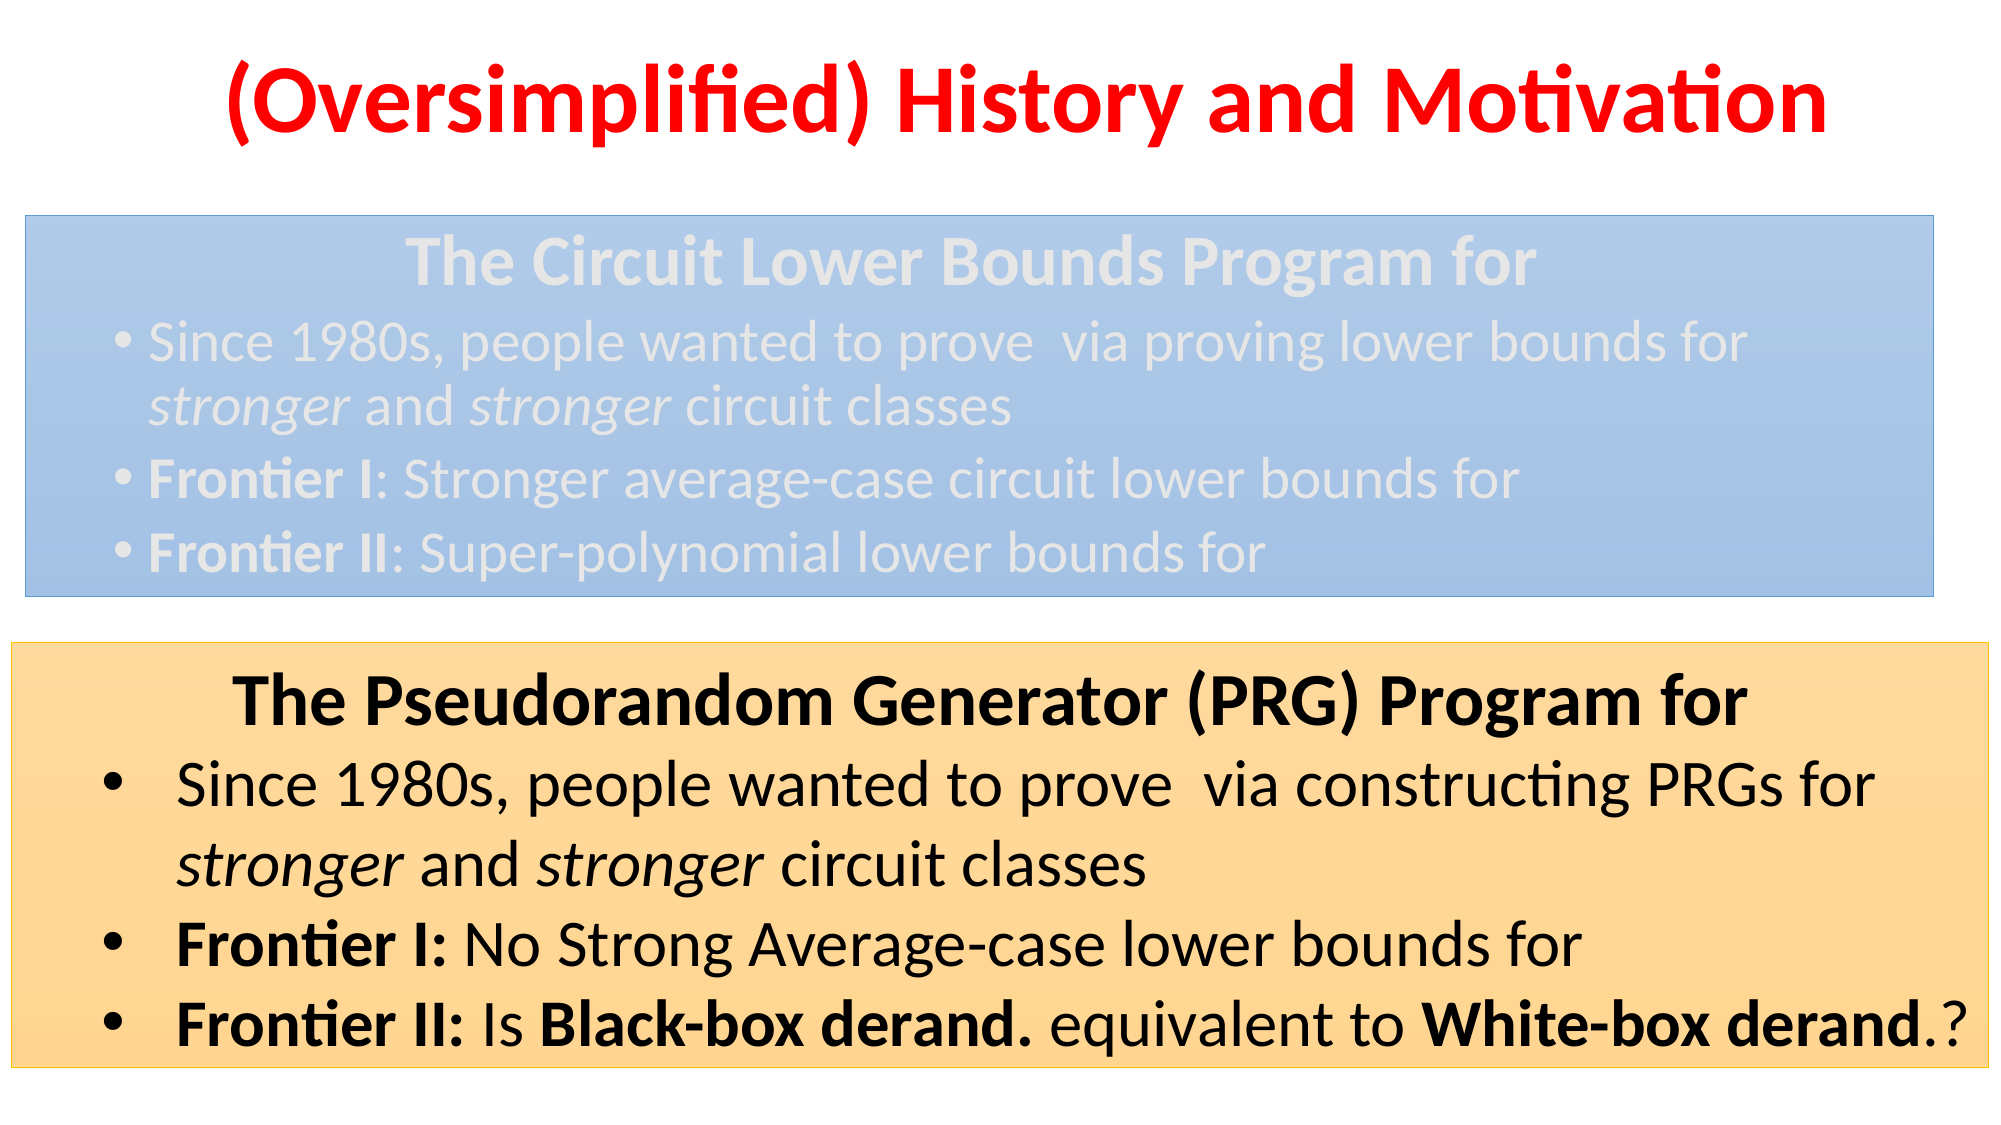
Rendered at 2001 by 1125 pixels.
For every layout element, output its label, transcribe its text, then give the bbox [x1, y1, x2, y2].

title (Oversimplified) History and Motivation [80, 10, 1974, 193]
